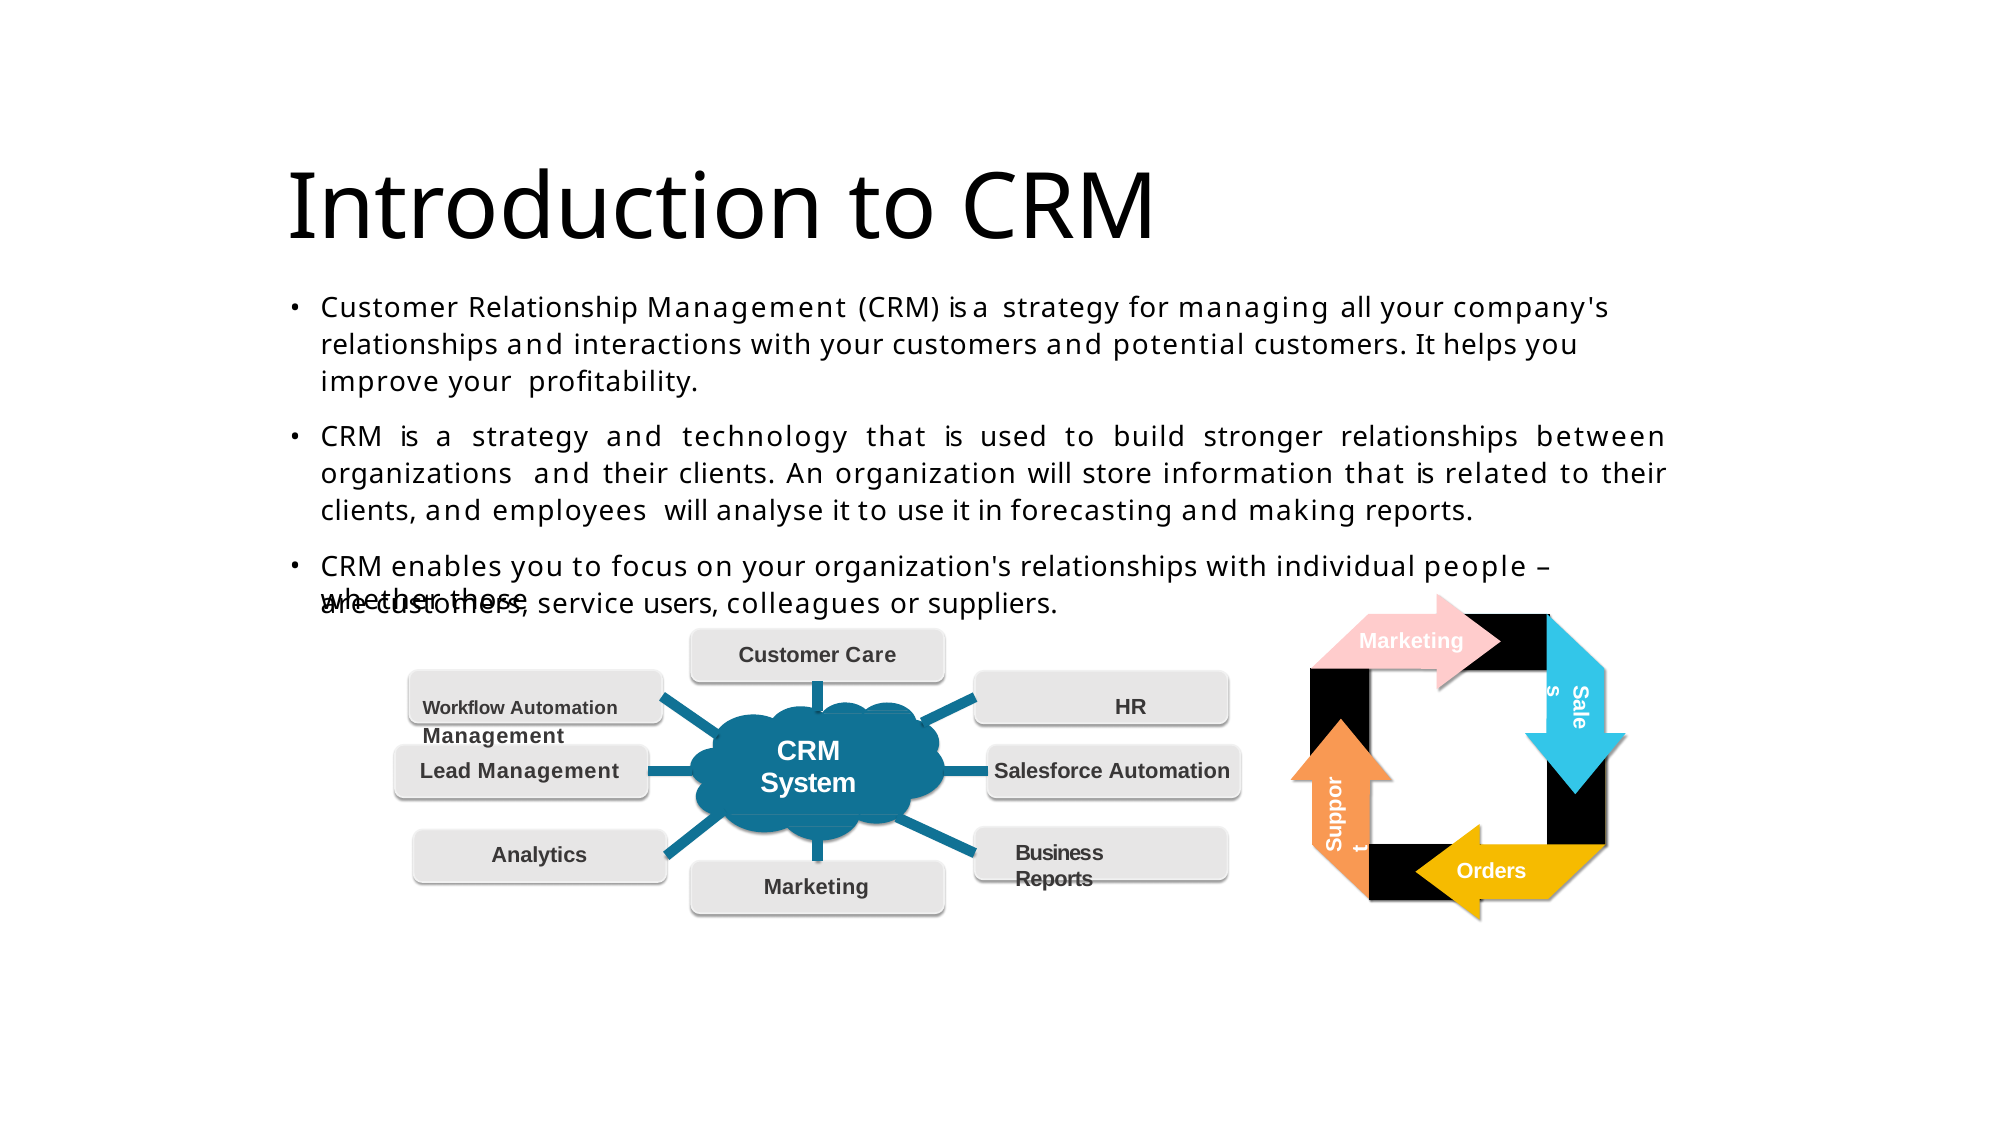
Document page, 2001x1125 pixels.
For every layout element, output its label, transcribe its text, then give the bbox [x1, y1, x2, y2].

text_box are customers, service users, colleagues or suppliers. Customer Care Workflow Automation HR Management [319, 584, 1192, 748]
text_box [410, 828, 670, 888]
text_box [391, 627, 1232, 804]
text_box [687, 869, 948, 920]
text_box Business Reports [1014, 886, 1188, 891]
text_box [994, 743, 1244, 804]
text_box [971, 825, 1231, 886]
title Introduction to CRM [286, 114, 1392, 303]
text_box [642, 678, 994, 869]
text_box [1289, 592, 1631, 925]
text_box Customer Relationship Management (CRM) is a strategy for managing all your company's relationships and interactions with your customers and potential customers. It helps you improve your profitability. CRM is a strategy and technology that is used to build stronger relationships between organizations and their clients. An organization will store information that is related to their clients, and employees will analyse it to use it in forecasting and making reports. CRM enables you to focus on your organization's relationships with individual people – whether those [288, 285, 1687, 616]
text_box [405, 668, 666, 729]
